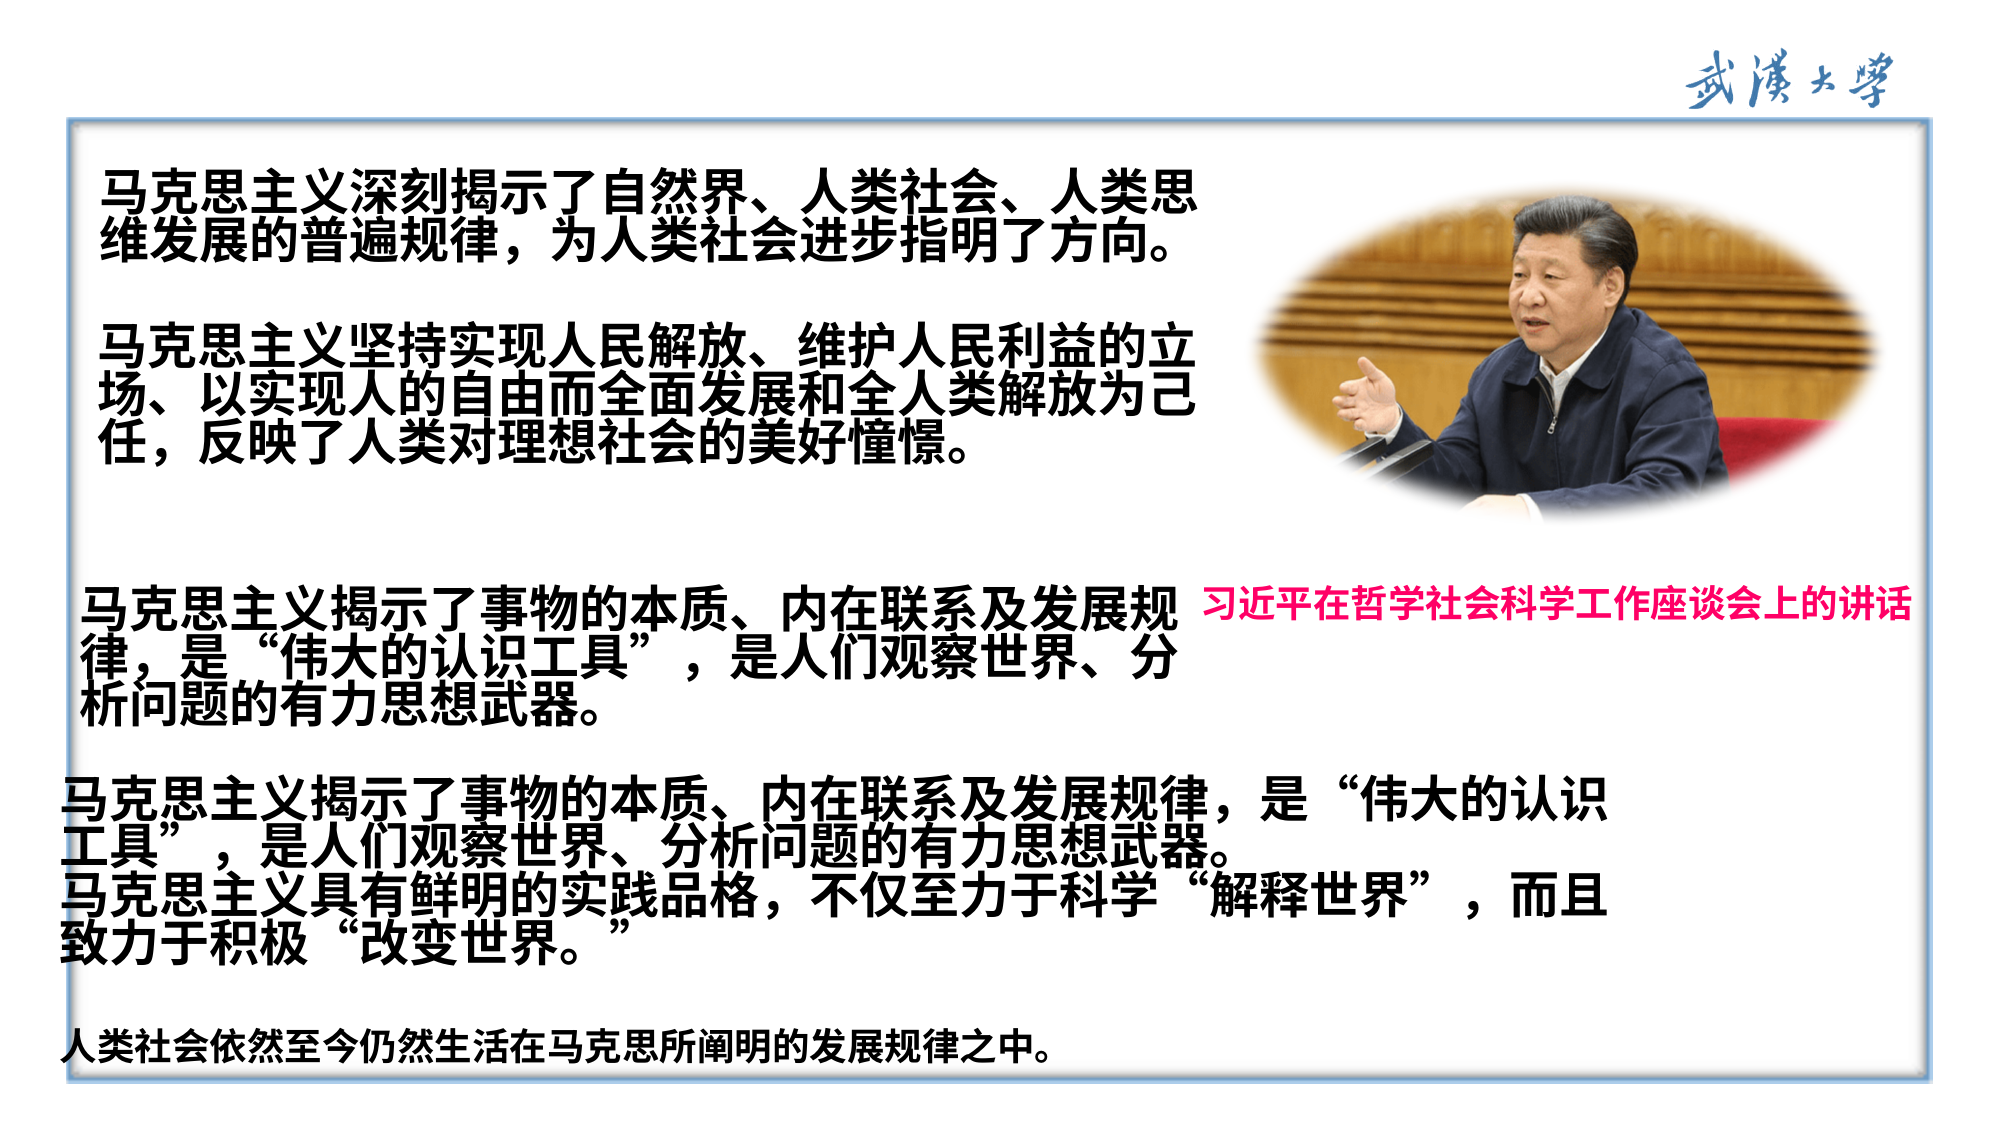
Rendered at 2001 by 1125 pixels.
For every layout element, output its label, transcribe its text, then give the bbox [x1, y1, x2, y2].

text_box 马克思主义深刻揭示了自然界、人类社会、人类思维发展的普遍规律，为人类社会进步指明了方向。 [84, 164, 1242, 276]
text_box 人类社会依然至今仍然生活在马克思所阐明的发展规律之中。 [45, 1024, 1481, 1075]
picture [66, 633, 1933, 1084]
text_box 马克思主义揭示了事物的本质、内在联系及发展规律，是“伟大的认识工具”，是人们观察世界、分析问题的有力思想武器。 [64, 581, 1222, 771]
text_box 马克思主义坚持实现人民解放、维护人民利益的立场、以实现人的自由而全面发展和全人类解放为己任，反映了人类对理想社会的美好憧憬。 [82, 318, 1239, 478]
text_box 习近平在哲学社会科学工作座谈会上的讲话 [1186, 581, 1945, 633]
text_box 马克思主义揭示了事物的本质、内在联系及发展规律，是“伟大的认识工具”，是人们观察世界、分析问题的有力思想武器。 马克思主义具有鲜明的实践品格，不仅至力于科学“解释世界”，而且致力于积极“改变世界。” [45, 771, 1672, 978]
picture [66, 117, 1933, 581]
